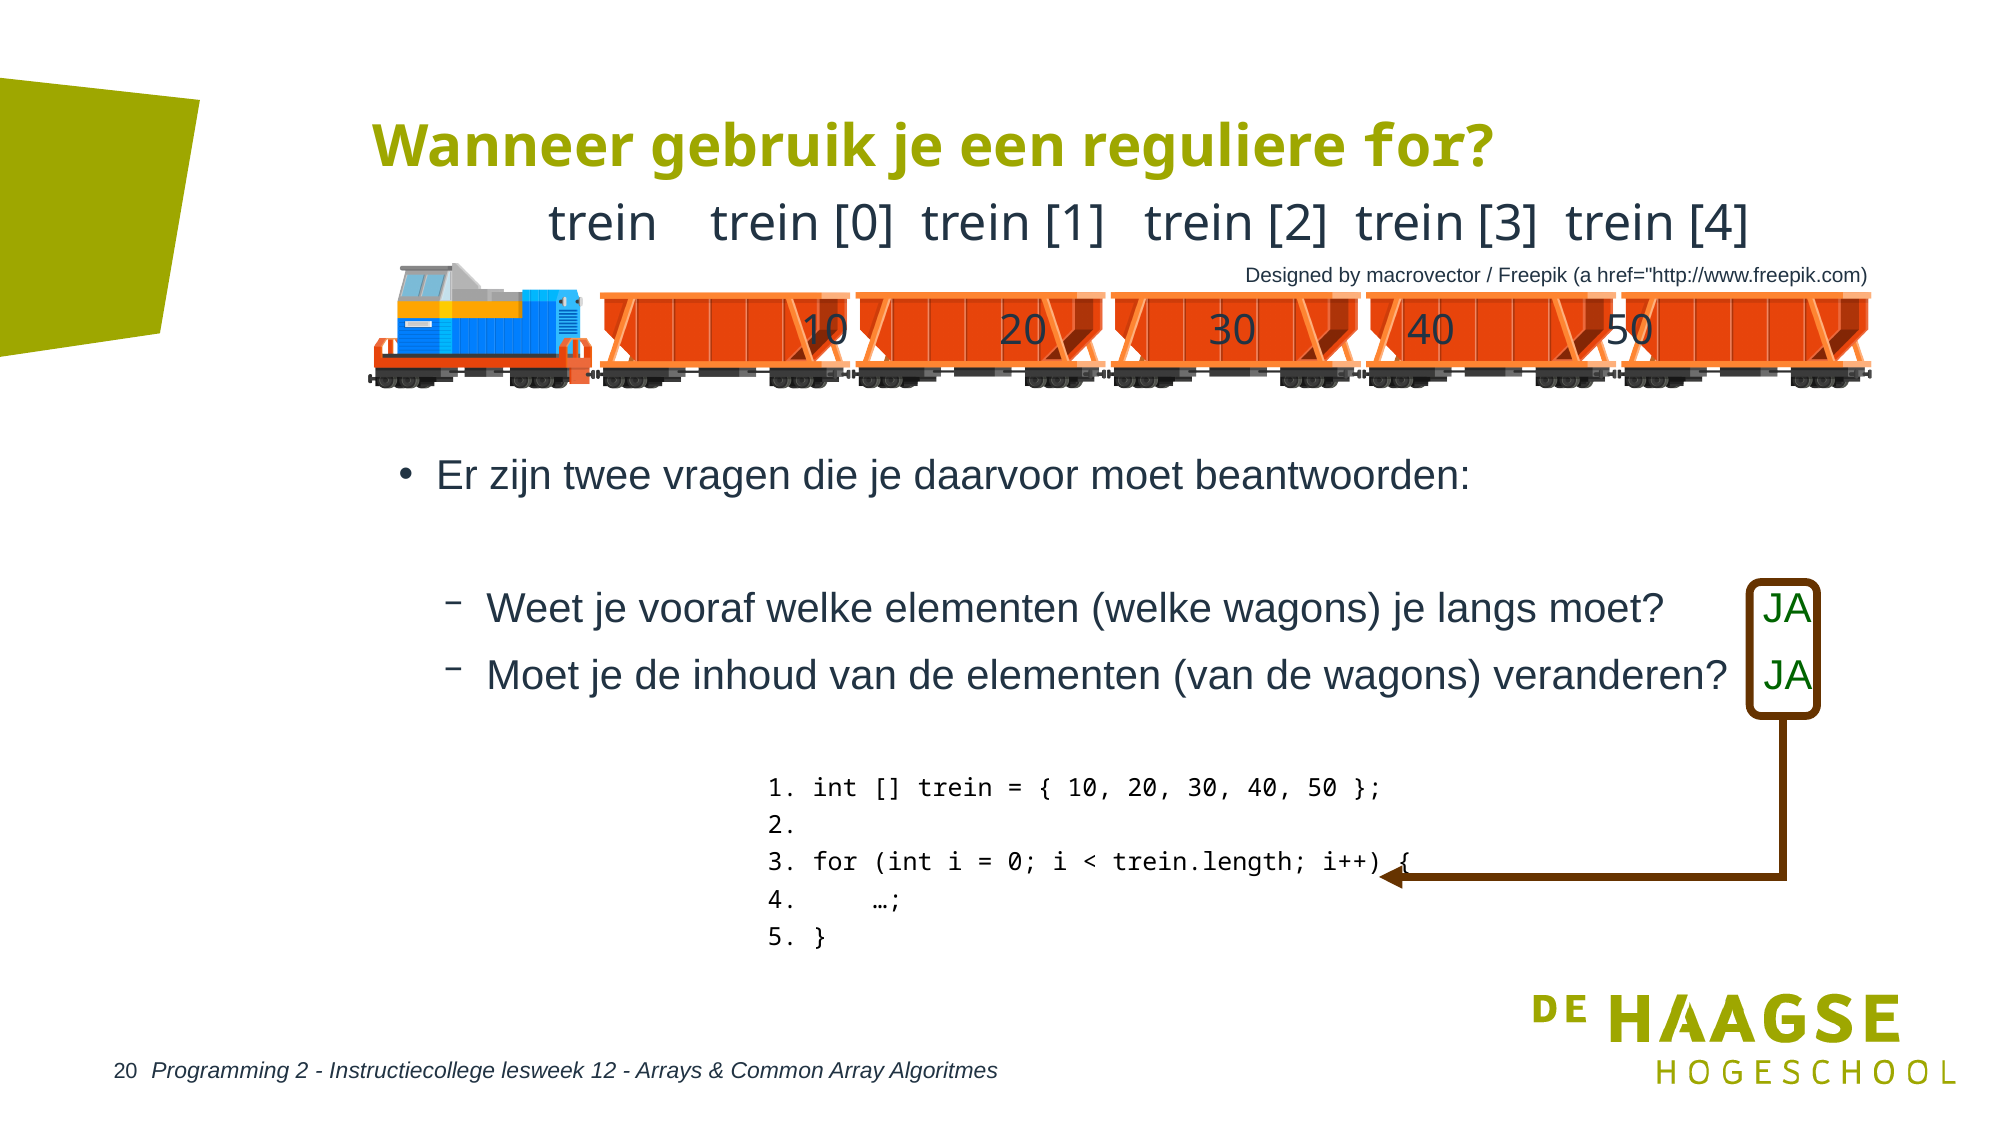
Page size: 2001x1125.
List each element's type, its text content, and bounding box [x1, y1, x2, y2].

picture [367, 262, 1872, 389]
text_box trein trein [0] trein [1] trein [2] trein [3] trein [4] [495, 182, 1766, 258]
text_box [1500, 594, 1662, 999]
list Er zijn twee vragen die je daarvoor moet beantwoorden: Weet je vooraf welke elementen (welke wagons) je langs moet? JA Moet je de inhoud van de elementen (van de wagons) veranderen? JA 1. int [] trein = { 10, 20, 30, 40, 50 }; 2. 3. for (int i = 0; i < trein.length; i++) { 4. …; 5. } [383, 373, 1985, 1064]
slide_number 20 [43, 1052, 138, 1081]
picture [1507, 1064, 1981, 1109]
text_box Wanneer gebruik je een reguliere for? [372, 109, 2000, 180]
footer Programming 2 - Instructiecollege lesweek 12 - Arrays & Common Array Algoritmes [149, 1050, 1386, 1082]
text_box [1749, 582, 1818, 716]
text_box Designed by macrovector / Freepik (a href="http://www.freepik.com) [1230, 253, 1883, 294]
